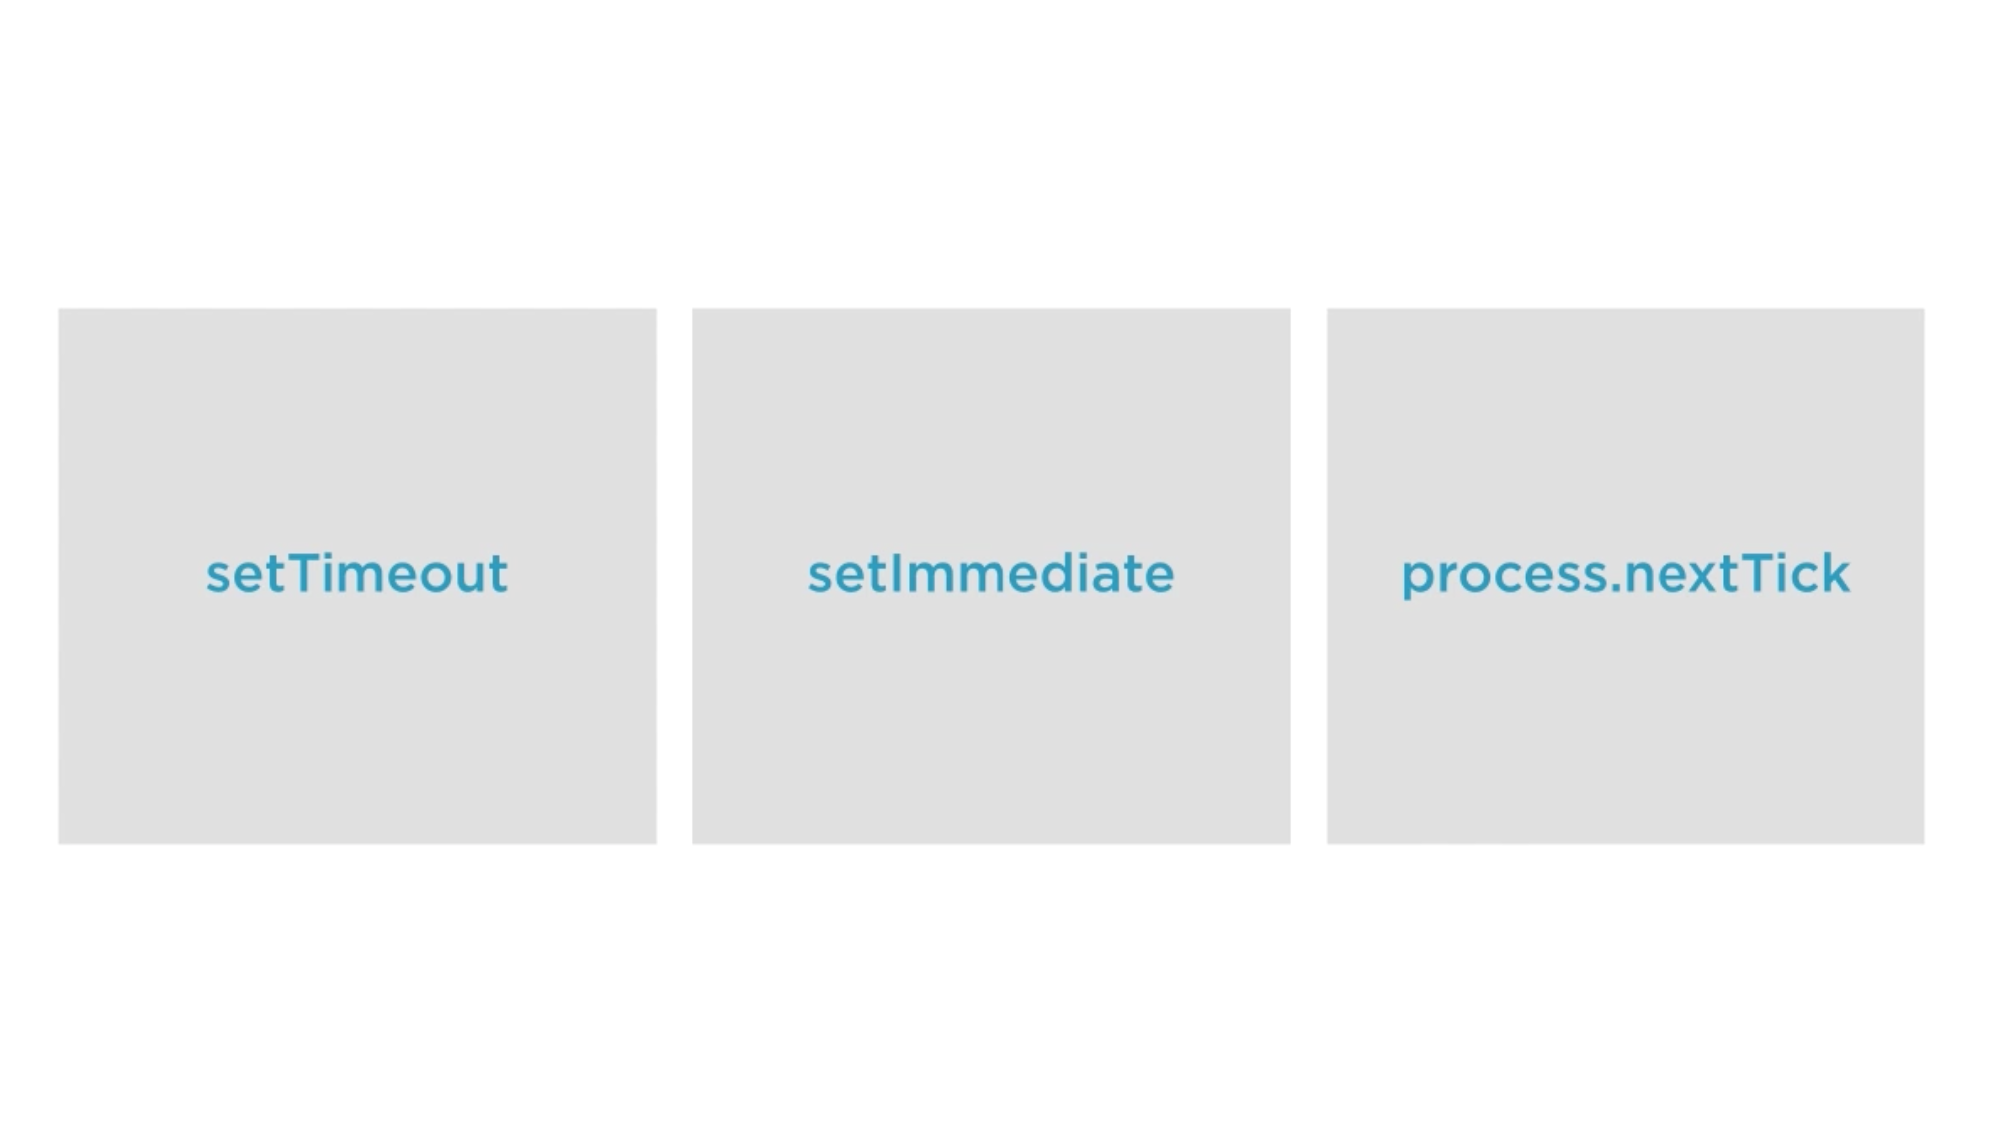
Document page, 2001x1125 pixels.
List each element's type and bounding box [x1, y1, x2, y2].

picture [0, 175, 2000, 950]
